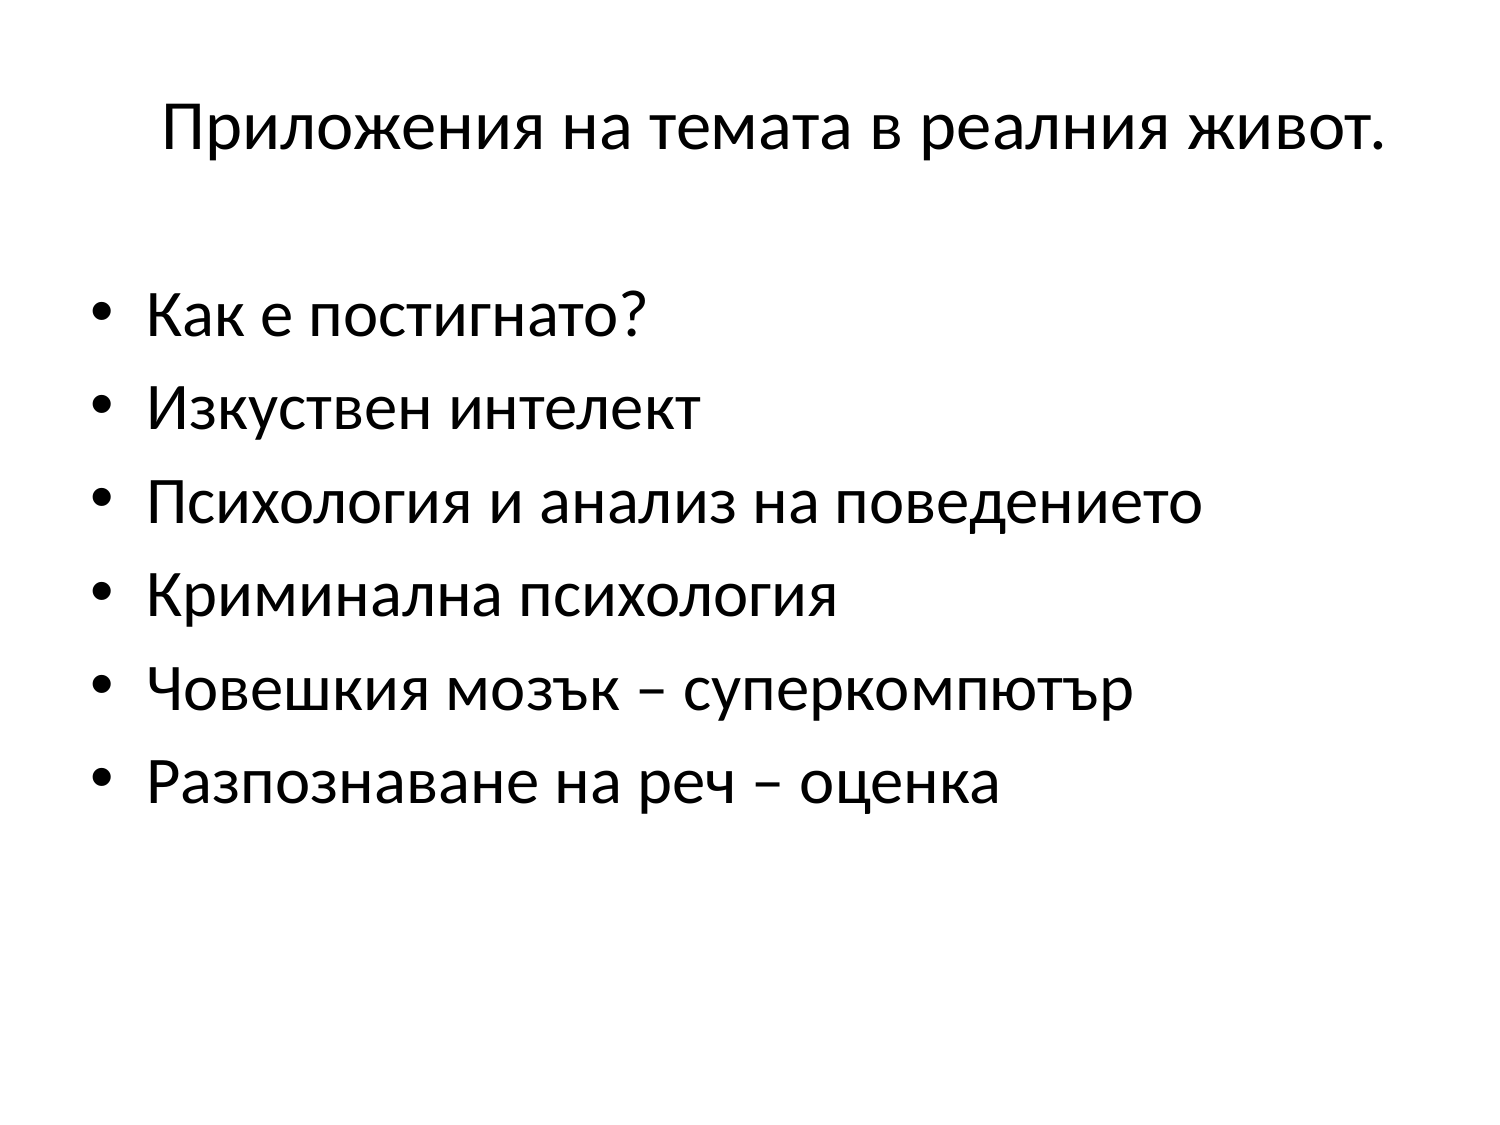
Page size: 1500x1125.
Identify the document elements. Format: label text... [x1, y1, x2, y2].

text_box Приложения на темата в реалния живот. [99, 70, 1450, 258]
list Как е постигнато? Изкуствен интелект Психология и анализ на поведението Криминална психология Човешкия мозък – суперкомпютър Разпознаване на реч – оценка [75, 262, 1425, 1005]
